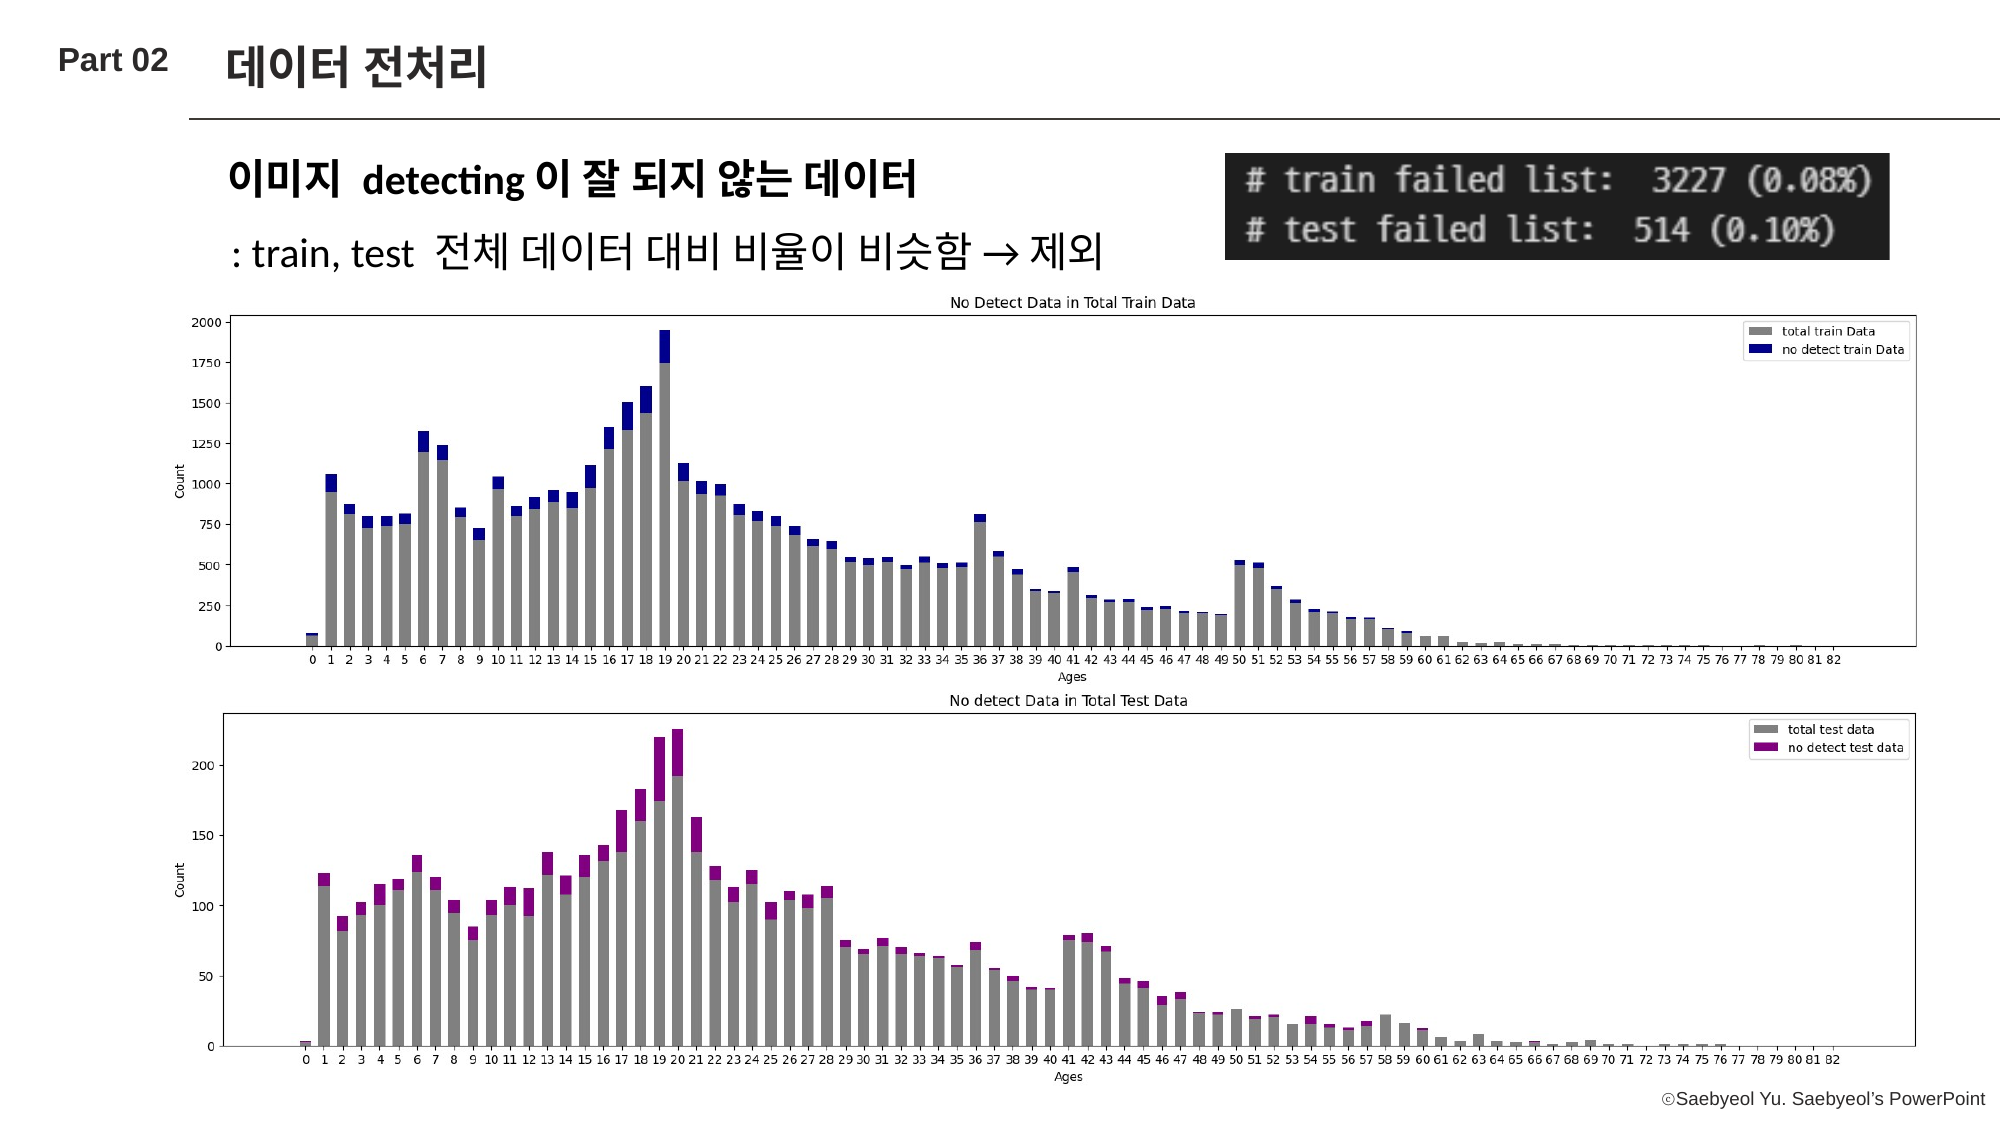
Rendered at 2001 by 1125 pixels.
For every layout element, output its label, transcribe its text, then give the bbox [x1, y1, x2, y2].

text_box 데이터 전처리 [210, 31, 806, 102]
picture [165, 286, 1923, 1091]
text_box : train, test 전체 데이터 대비 비율이 비슷함 → 제외 [187, 211, 1182, 286]
picture [1224, 153, 1890, 260]
text_box 이미지 detecting이 잘 되지 않는 데이터 [212, 137, 1182, 211]
text_box Part 02 [42, 30, 210, 86]
